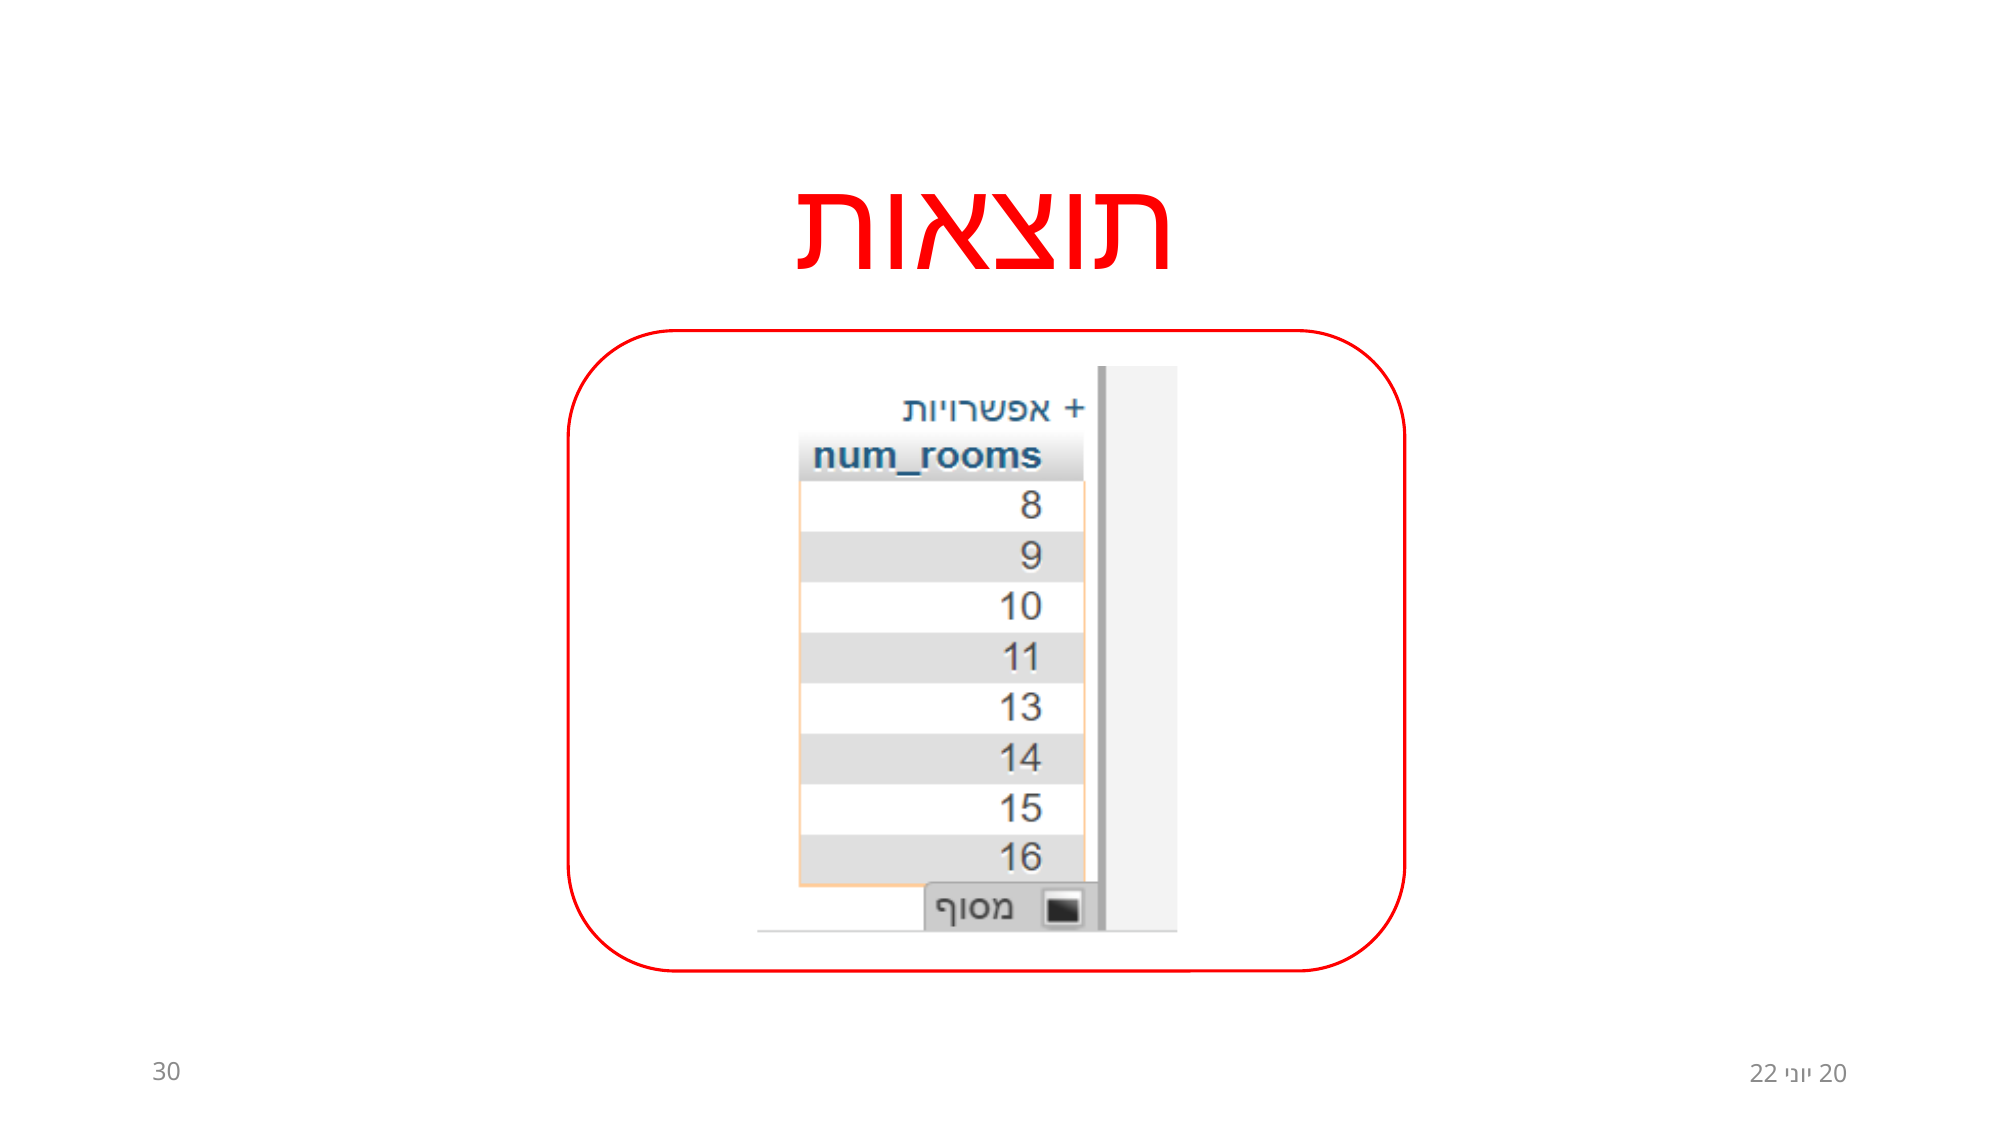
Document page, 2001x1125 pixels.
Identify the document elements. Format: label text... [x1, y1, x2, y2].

text_box תוצאות [701, 137, 1272, 302]
slide_number 20 יוני 22 [1412, 1042, 1863, 1103]
text_box [567, 329, 1406, 973]
slide_number 30 [137, 1042, 588, 1103]
picture [757, 366, 1178, 946]
